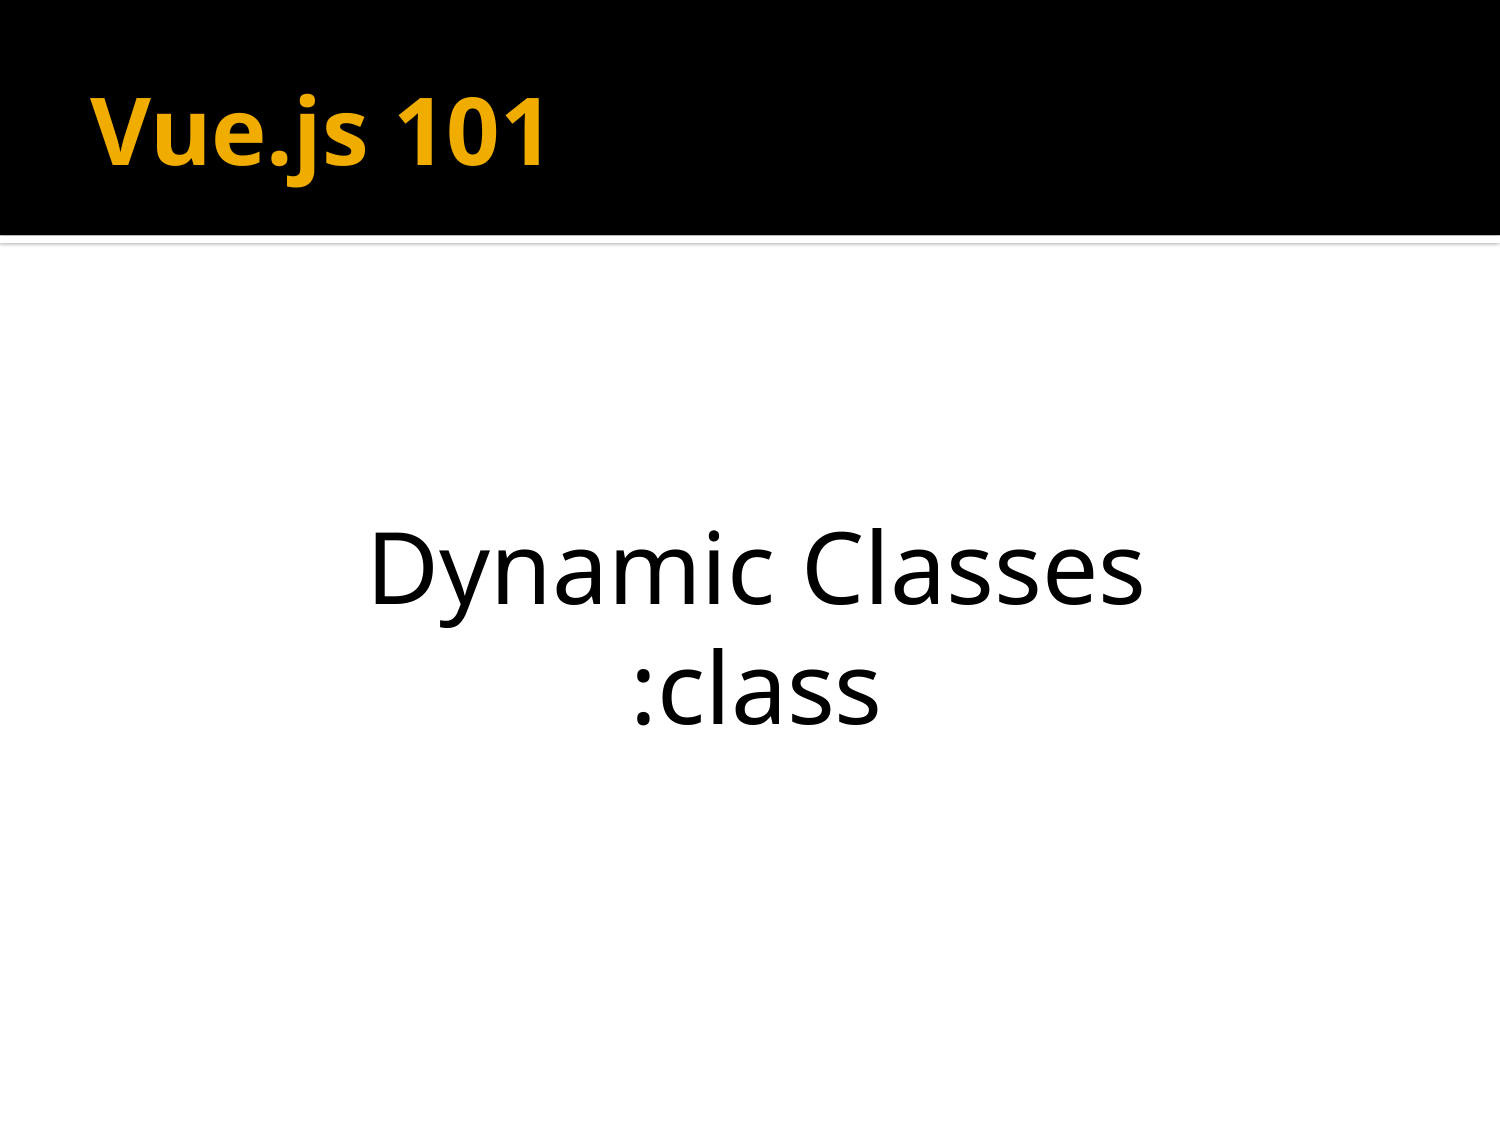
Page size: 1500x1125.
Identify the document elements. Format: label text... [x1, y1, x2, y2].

list Dynamic Classes :class [75, 291, 1425, 1050]
title Vue.js 101 [75, 25, 1425, 231]
